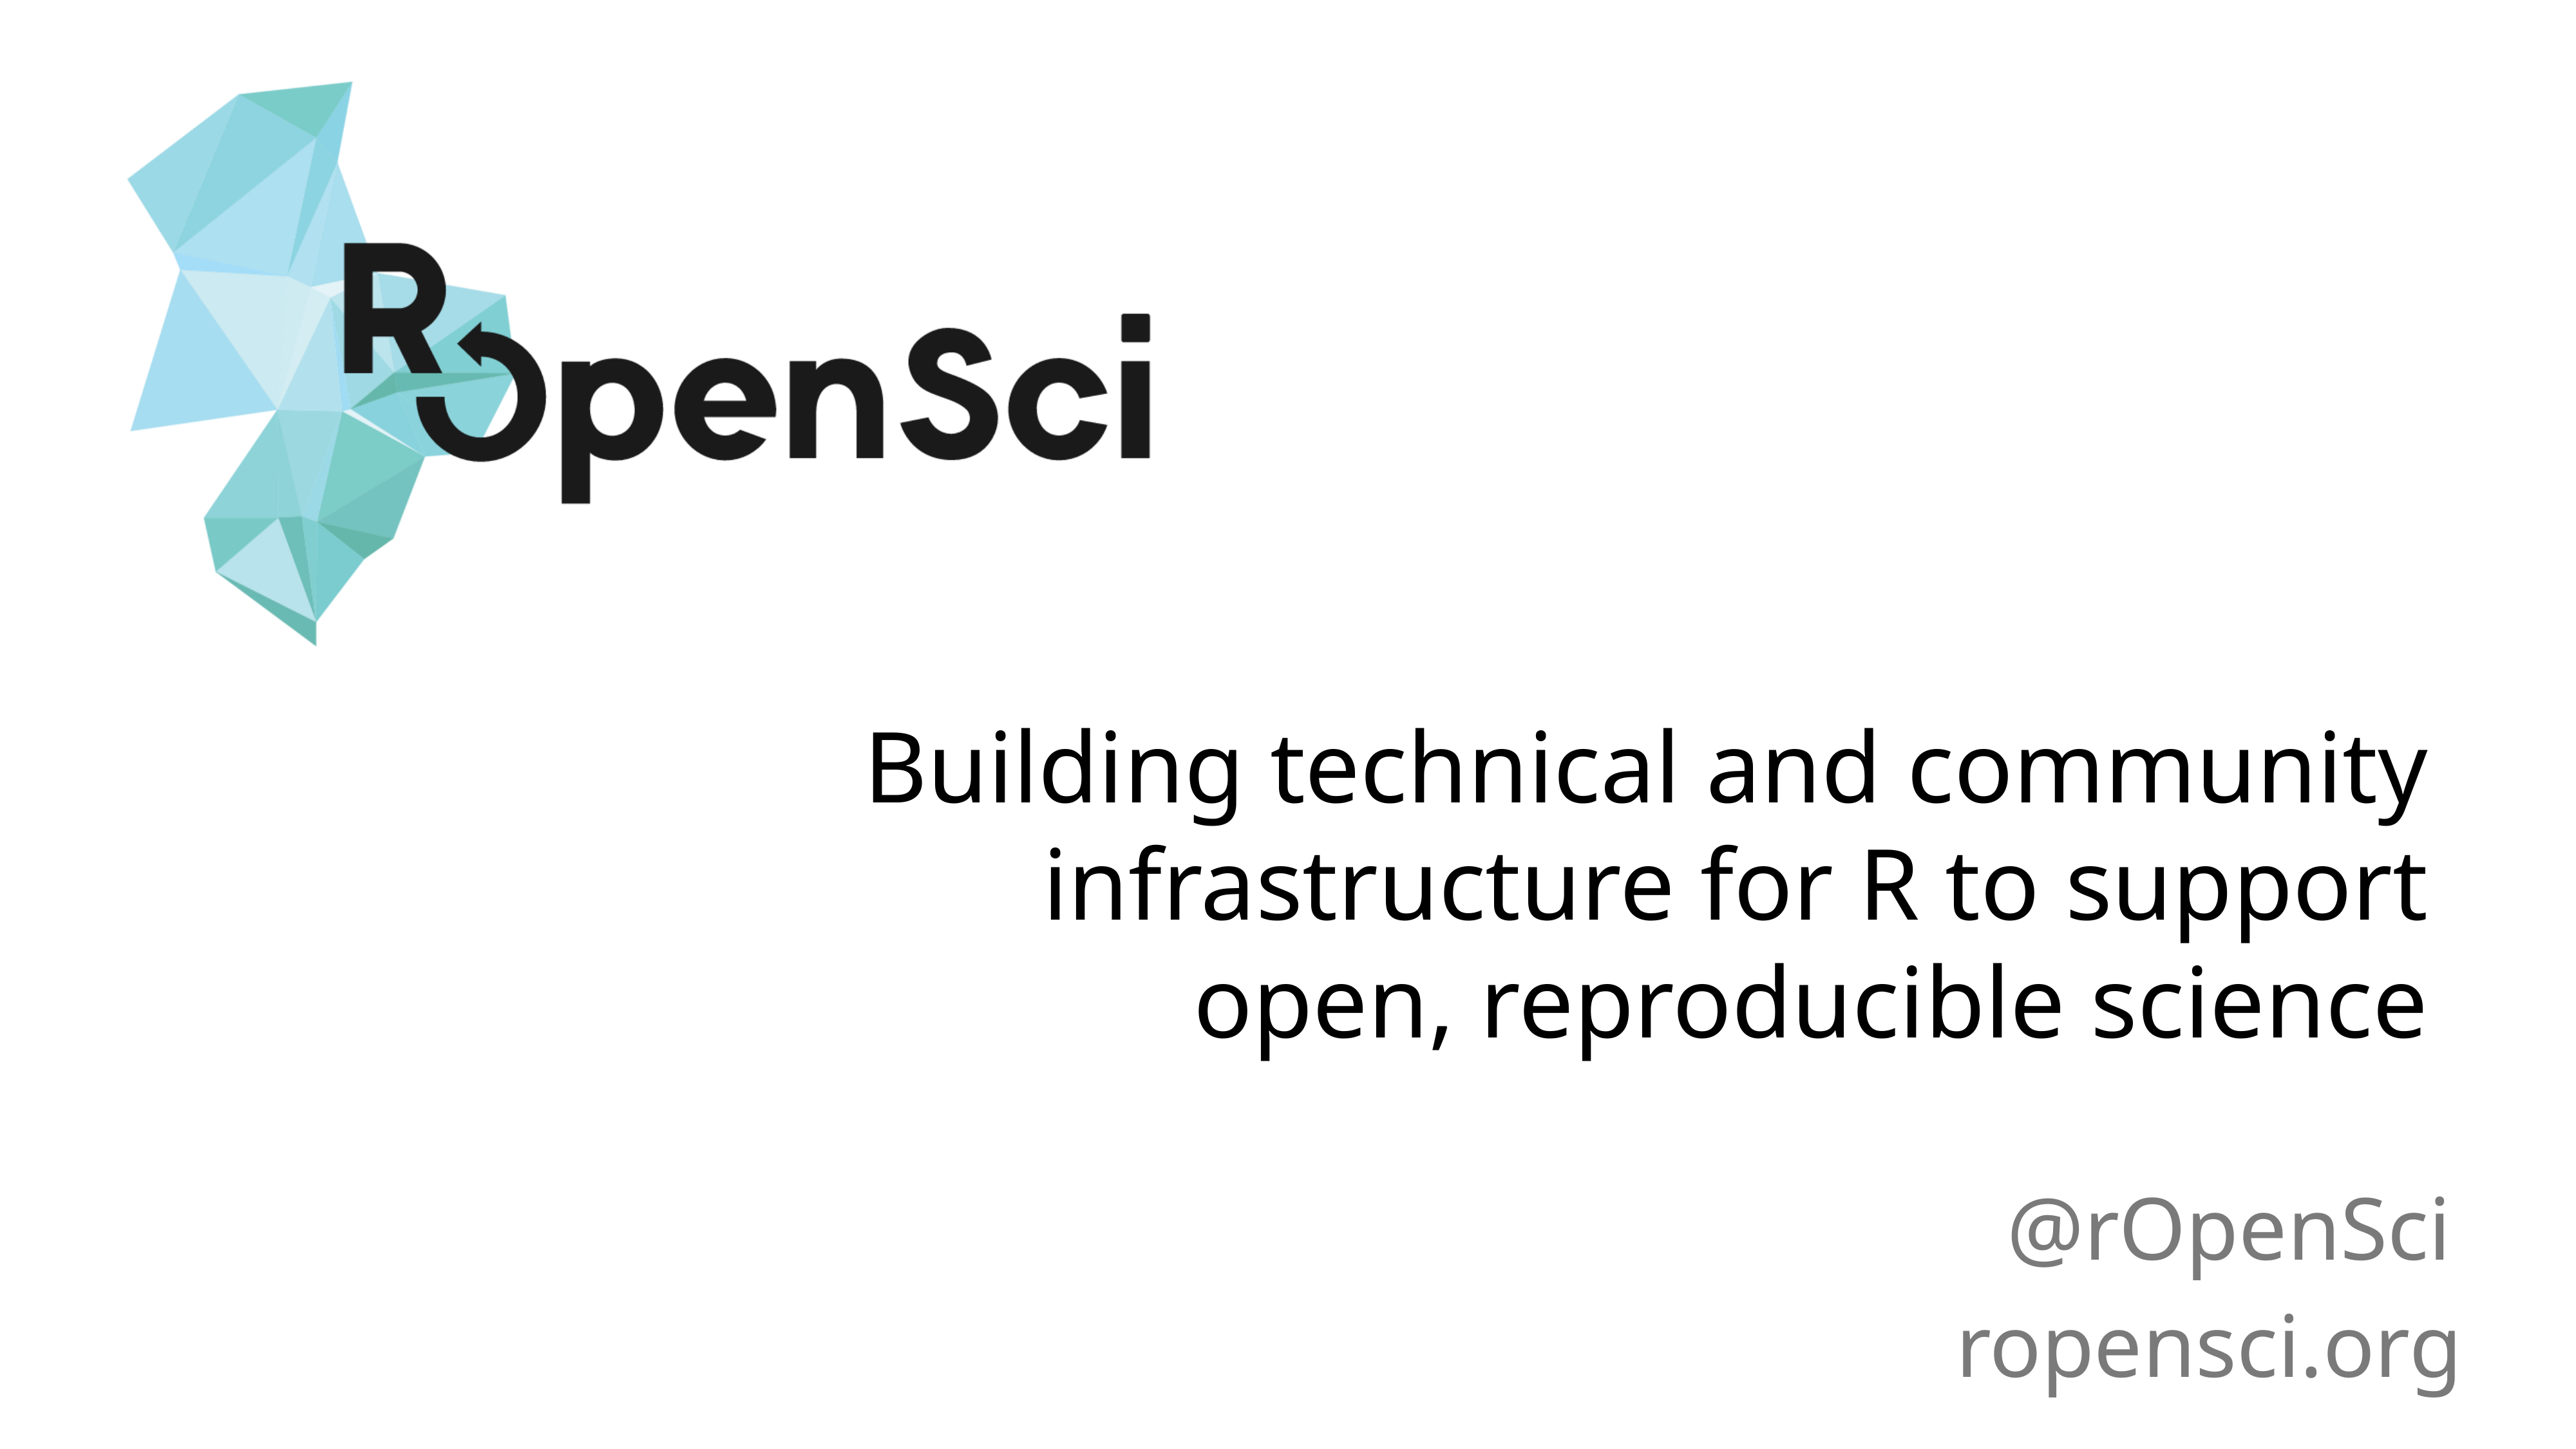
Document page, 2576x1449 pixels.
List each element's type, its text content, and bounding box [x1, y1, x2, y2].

text_box Building technical and community infrastructure for R to support open, reproducible science [840, 697, 2436, 1065]
text_box ropensci.org [1931, 1283, 2488, 1402]
picture [80, 31, 1200, 670]
text_box @rOpenSci [1999, 1166, 2459, 1283]
